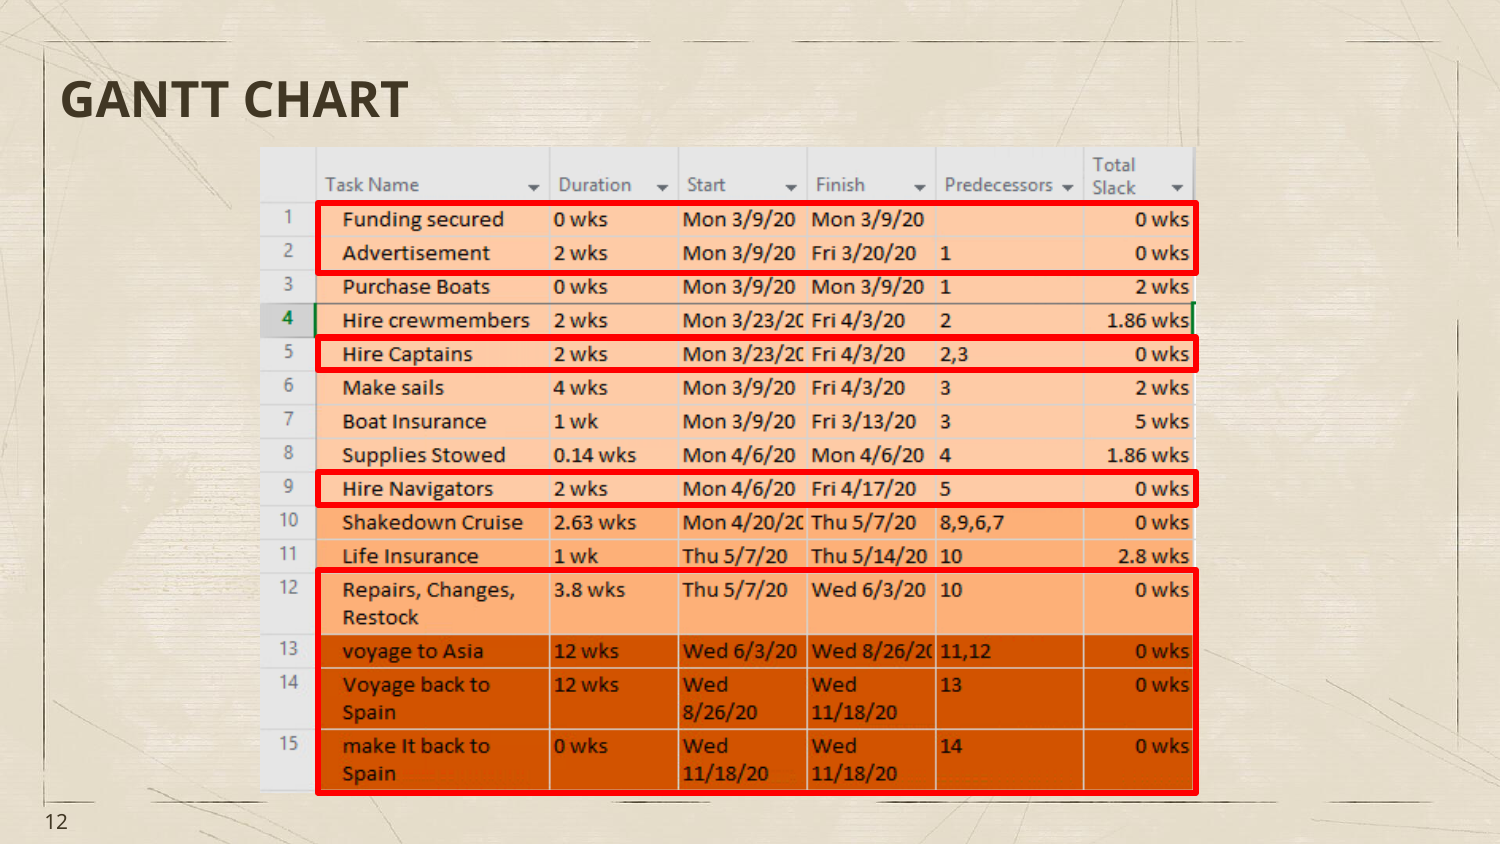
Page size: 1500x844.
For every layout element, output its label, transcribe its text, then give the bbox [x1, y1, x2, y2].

picture [0, 0, 1500, 844]
text_box GANTT CHART [44, 51, 759, 124]
slide_number ‹#› [44, 801, 1458, 844]
